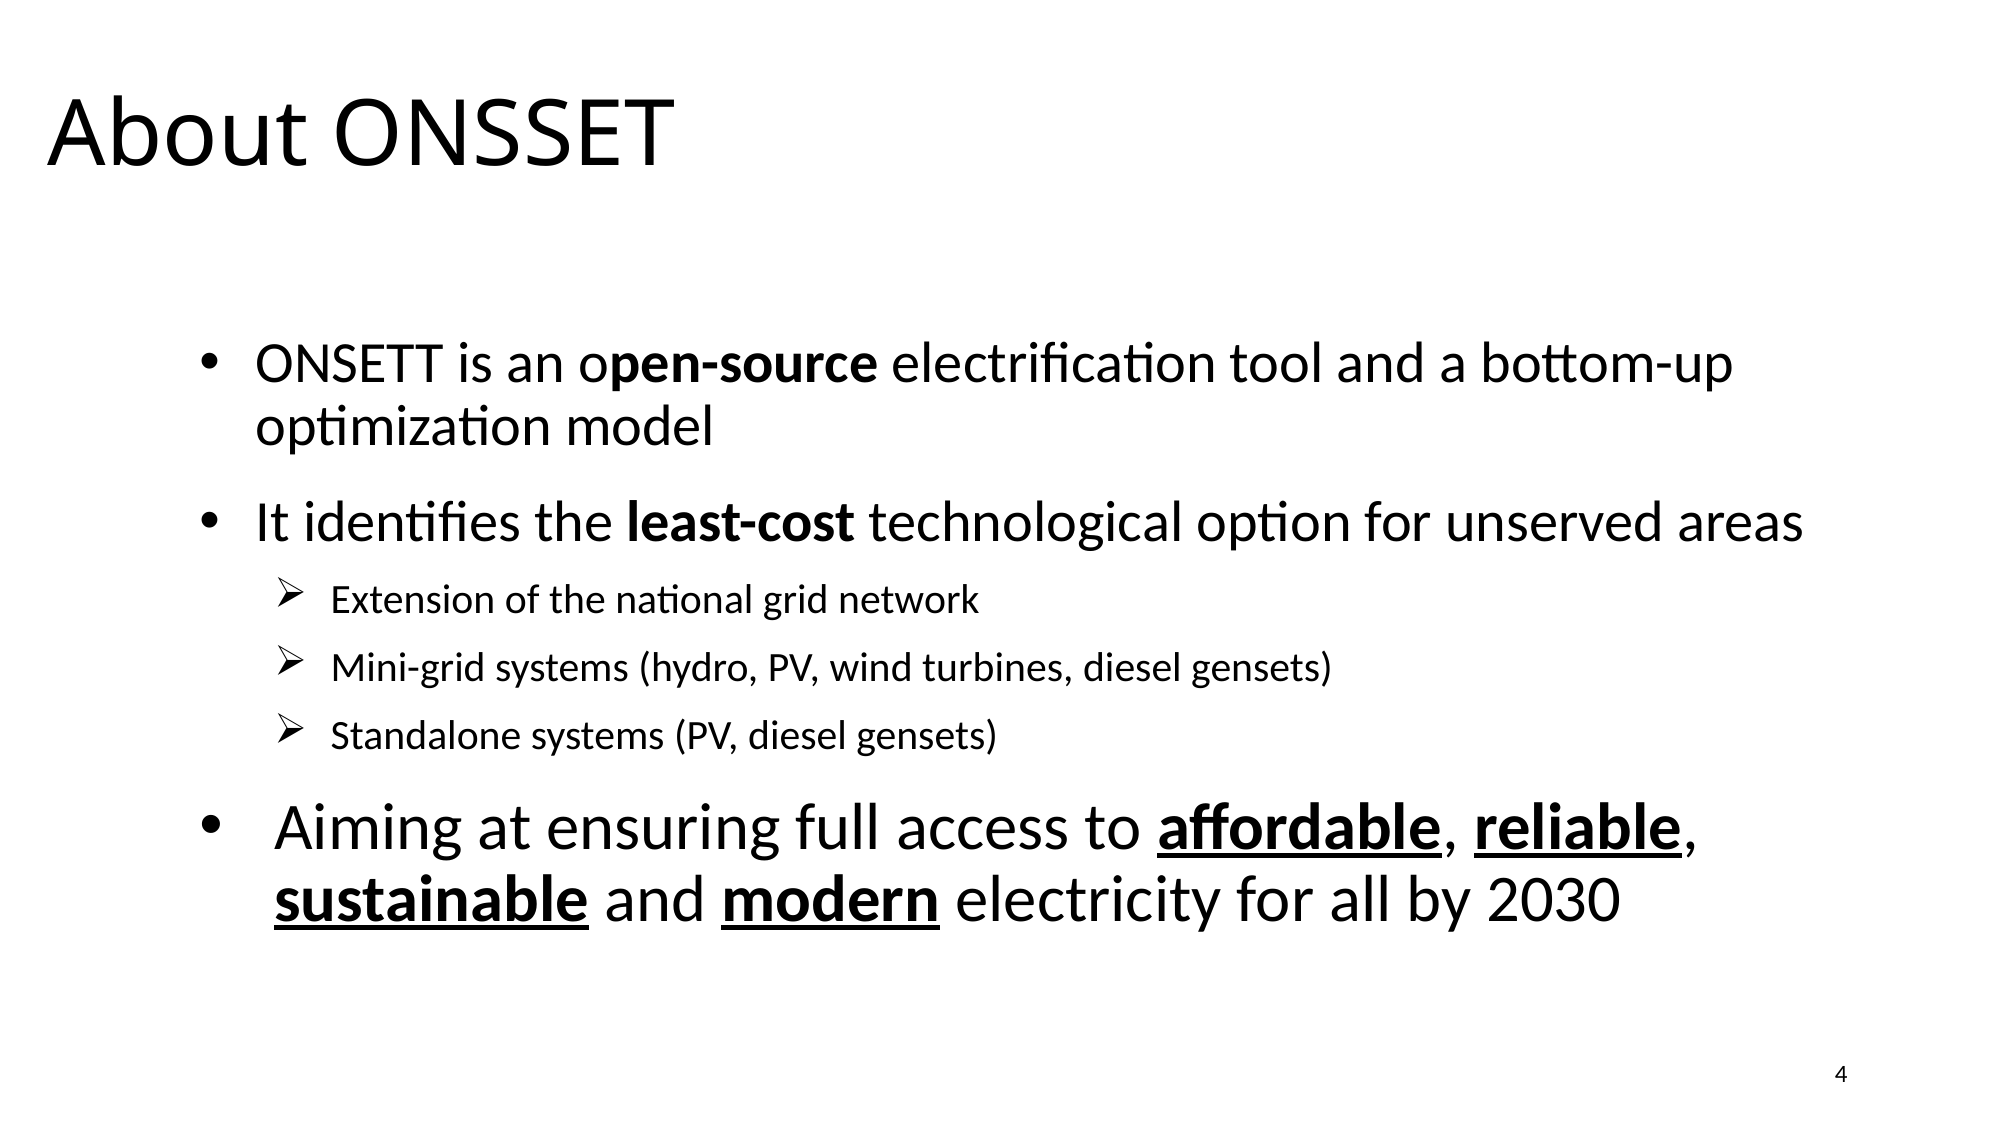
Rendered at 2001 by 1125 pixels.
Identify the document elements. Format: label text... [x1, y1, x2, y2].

slide_number 4 [1412, 1042, 1863, 1103]
text_box ONSETT is an open-source electrification tool and a bottom-up optimization model It identifies the least-cost technological option for unserved areas Extension of the national grid network Mini-grid systems (hydro, PV, wind turbines, diesel gensets) Standalone systems (PV, diesel gensets) Aiming at ensuring full access to affordable, reliable, sustainable and modern electricity for all by 2030 [184, 324, 1835, 1001]
text_box About ONSSET [32, 16, 2000, 193]
